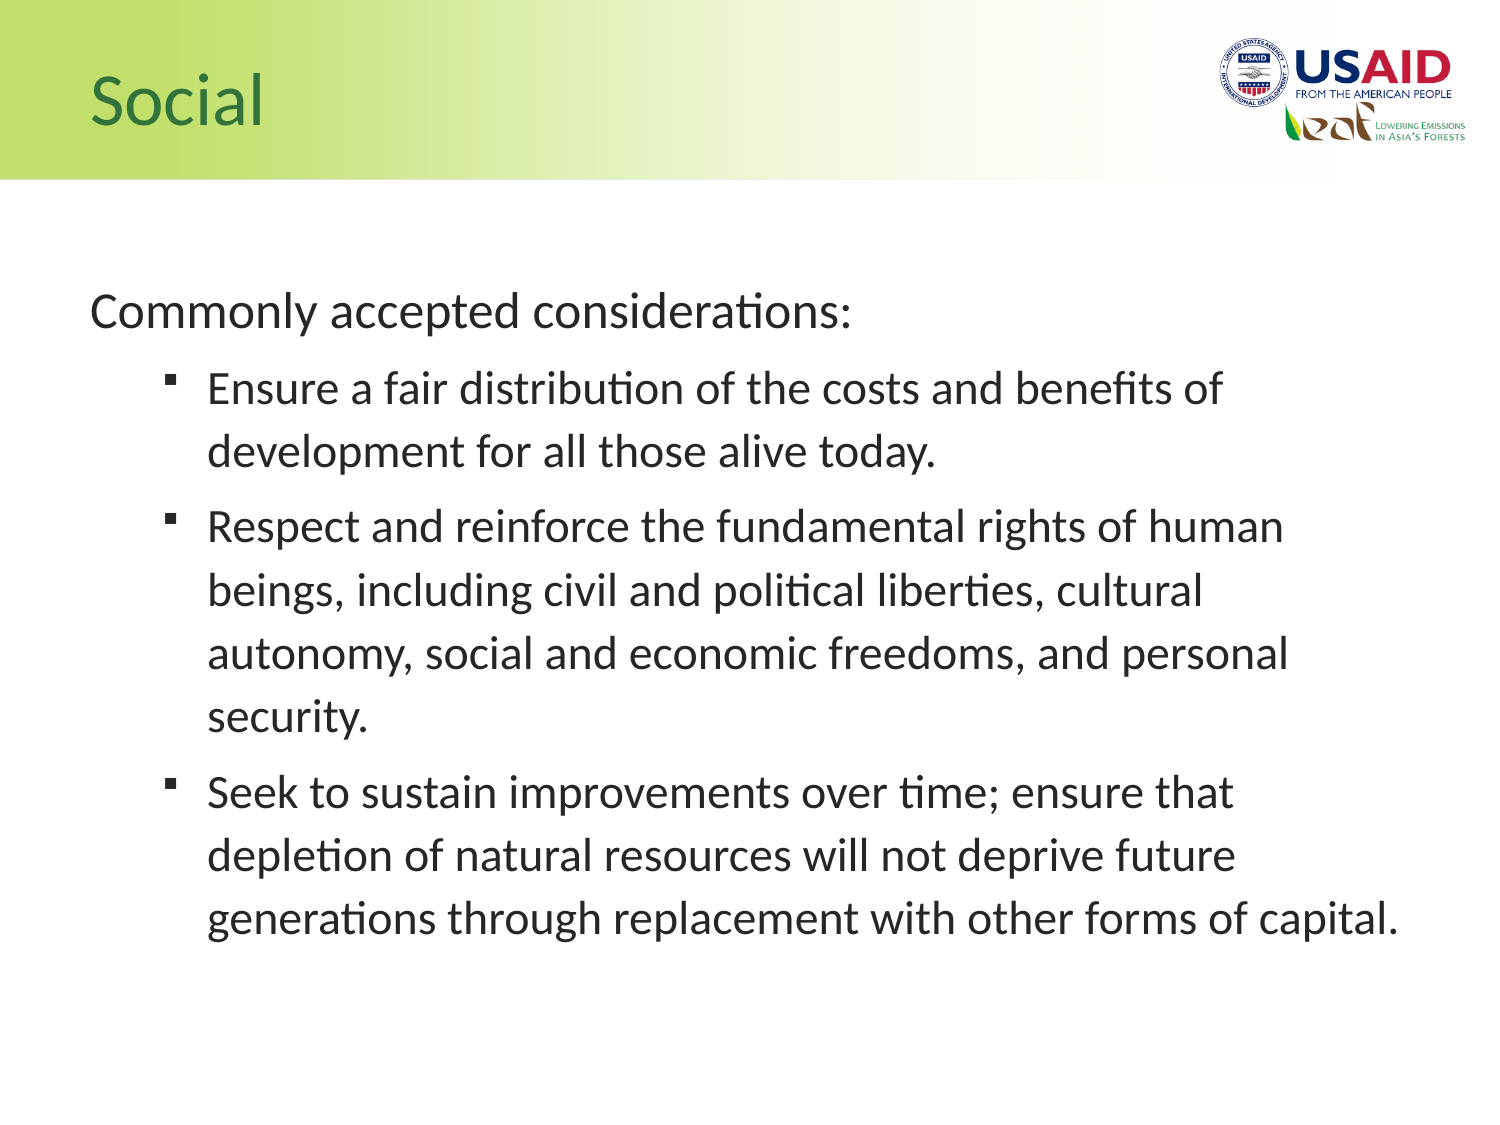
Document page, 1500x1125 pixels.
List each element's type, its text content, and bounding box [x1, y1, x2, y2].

picture [0, 0, 1500, 1125]
title Social [75, 14, 1180, 178]
list Commonly accepted considerations: Ensure a fair distribution of the costs and benefits of development for all those alive today. Respect and reinforce the fundamental rights of human beings, including civil and political liberties, cultural autonomy, social and economic freedoms, and personal security. Seek to sustain improvements over time; ensure that depletion of natural resources will not deprive future generations through replacement with other forms of capital. [75, 262, 1425, 1005]
